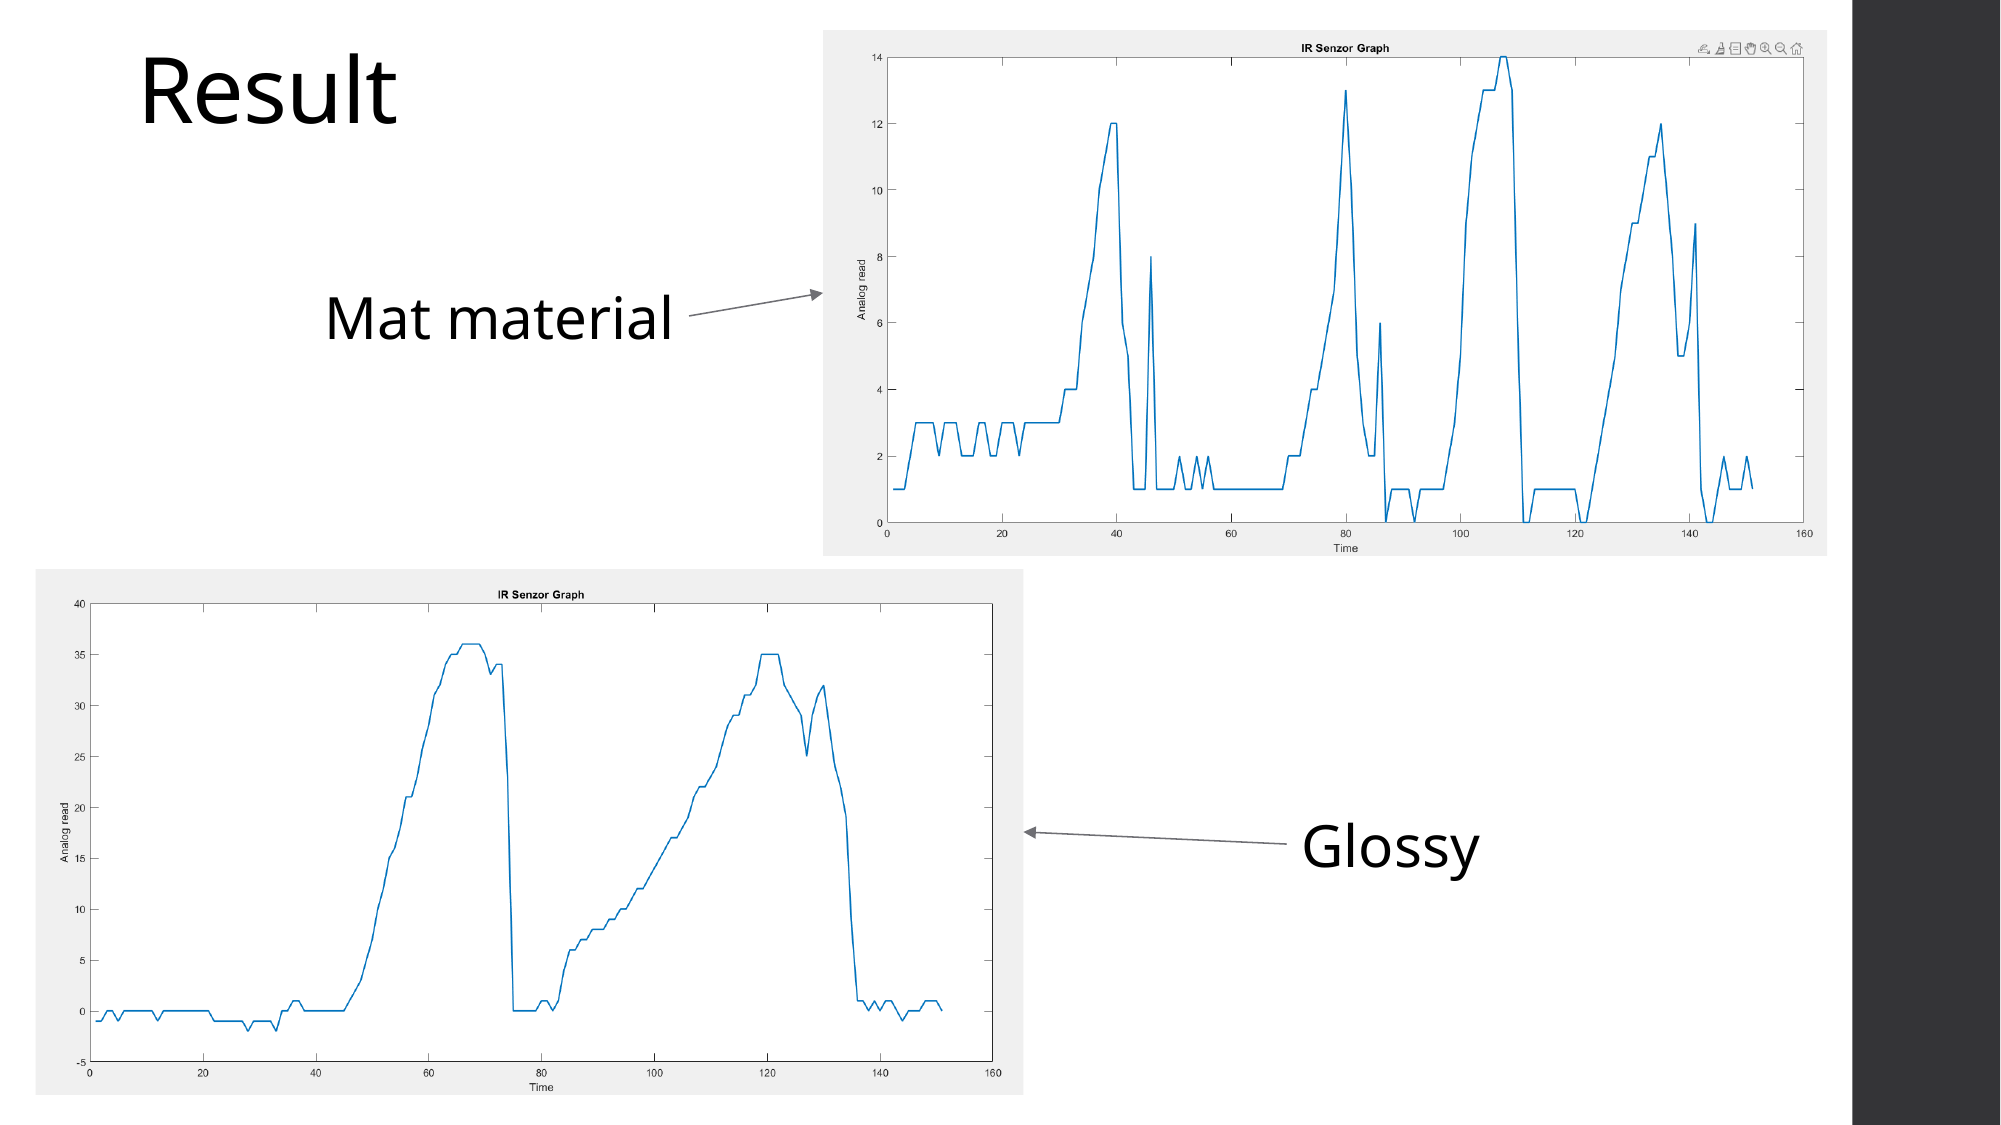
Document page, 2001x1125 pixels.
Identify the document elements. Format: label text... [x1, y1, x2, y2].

text_box Glossy [1286, 801, 1511, 887]
text_box Mat material [309, 273, 689, 359]
picture [35, 569, 1024, 1095]
title Result [122, 0, 1712, 151]
picture [822, 30, 1828, 556]
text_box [1023, 831, 1179, 845]
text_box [695, 292, 824, 317]
